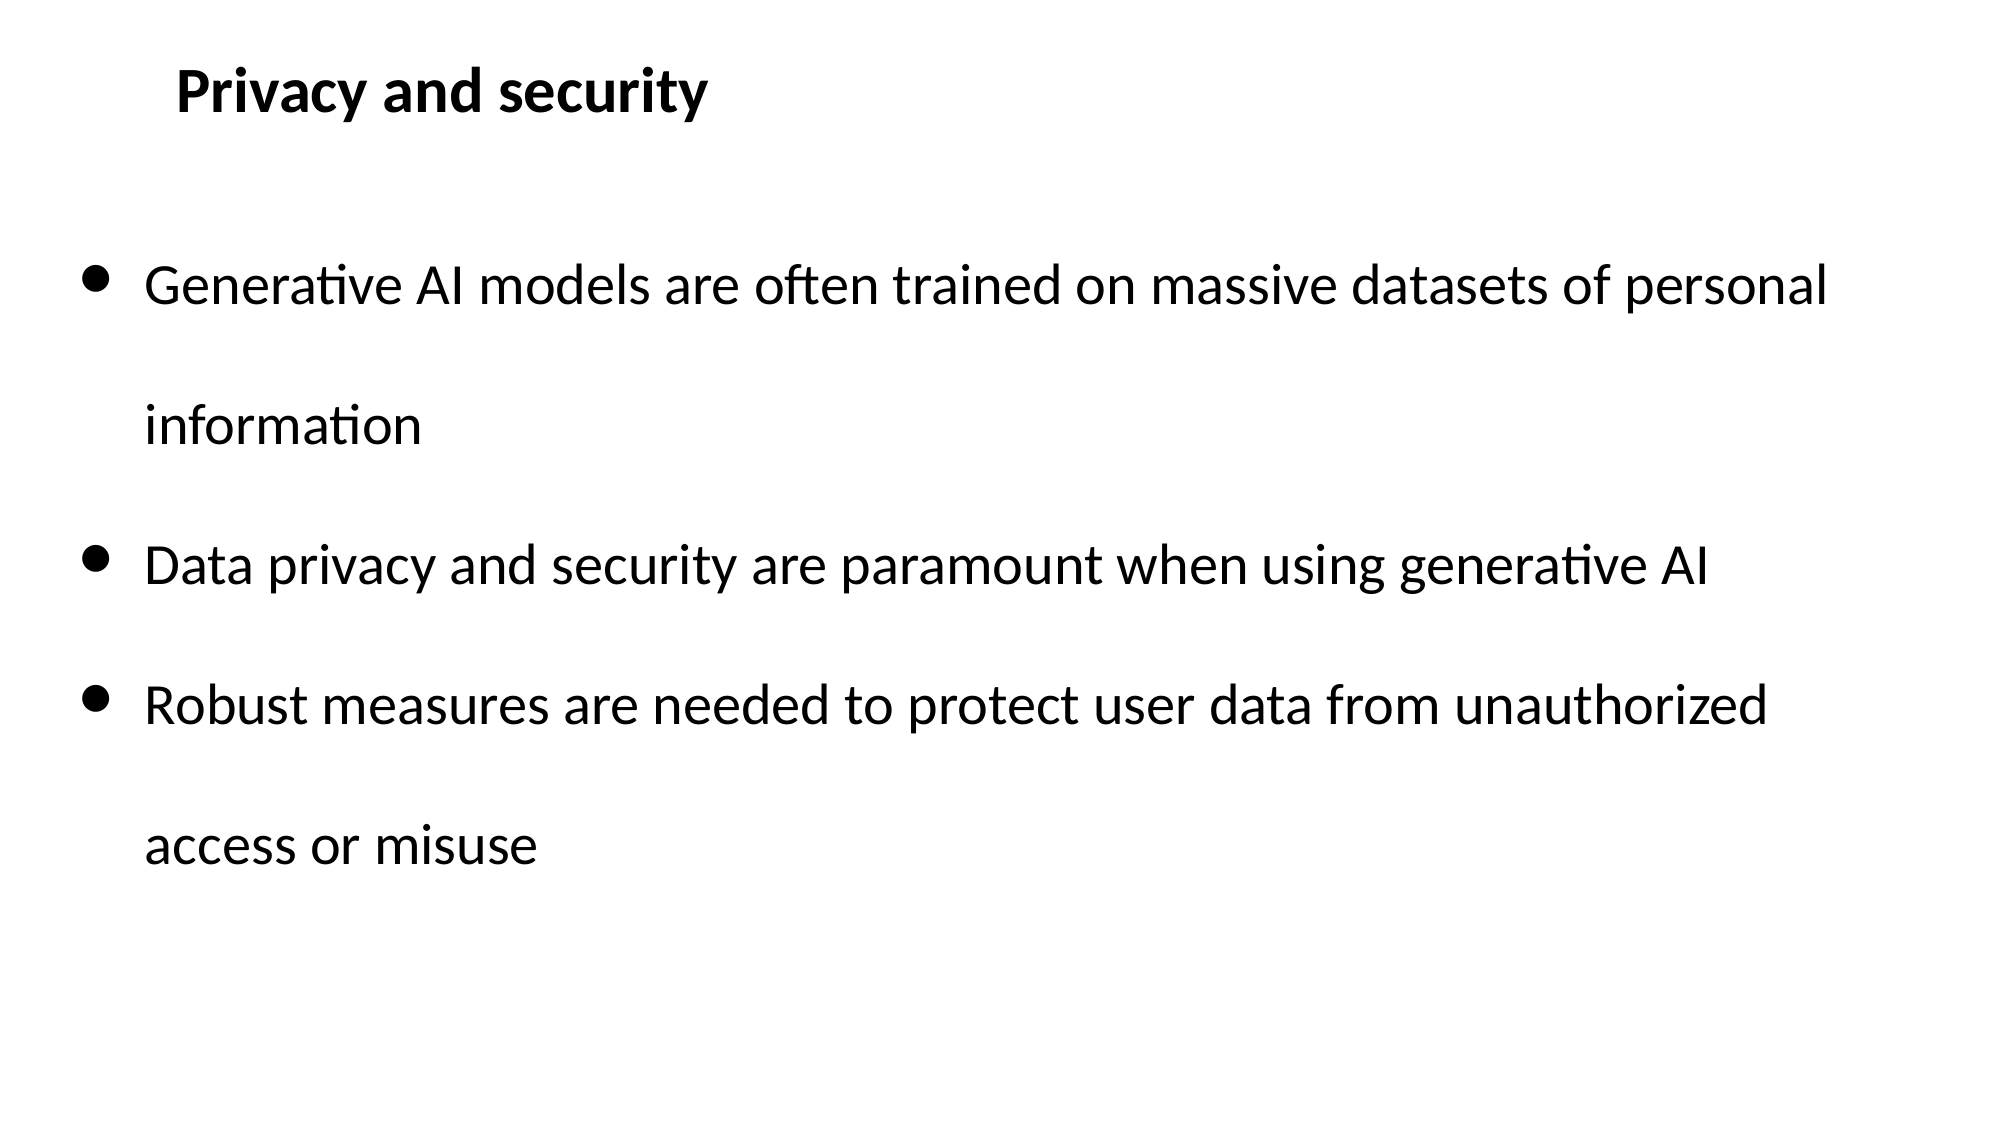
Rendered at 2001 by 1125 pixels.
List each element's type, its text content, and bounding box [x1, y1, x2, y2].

text_box Generative AI models are often trained on massive datasets of personal information Data privacy and security are paramount when using generative AI Robust measures are needed to protect user data from unauthorized access or misuse [55, 161, 1912, 1059]
text_box Privacy and security [161, 33, 1912, 161]
